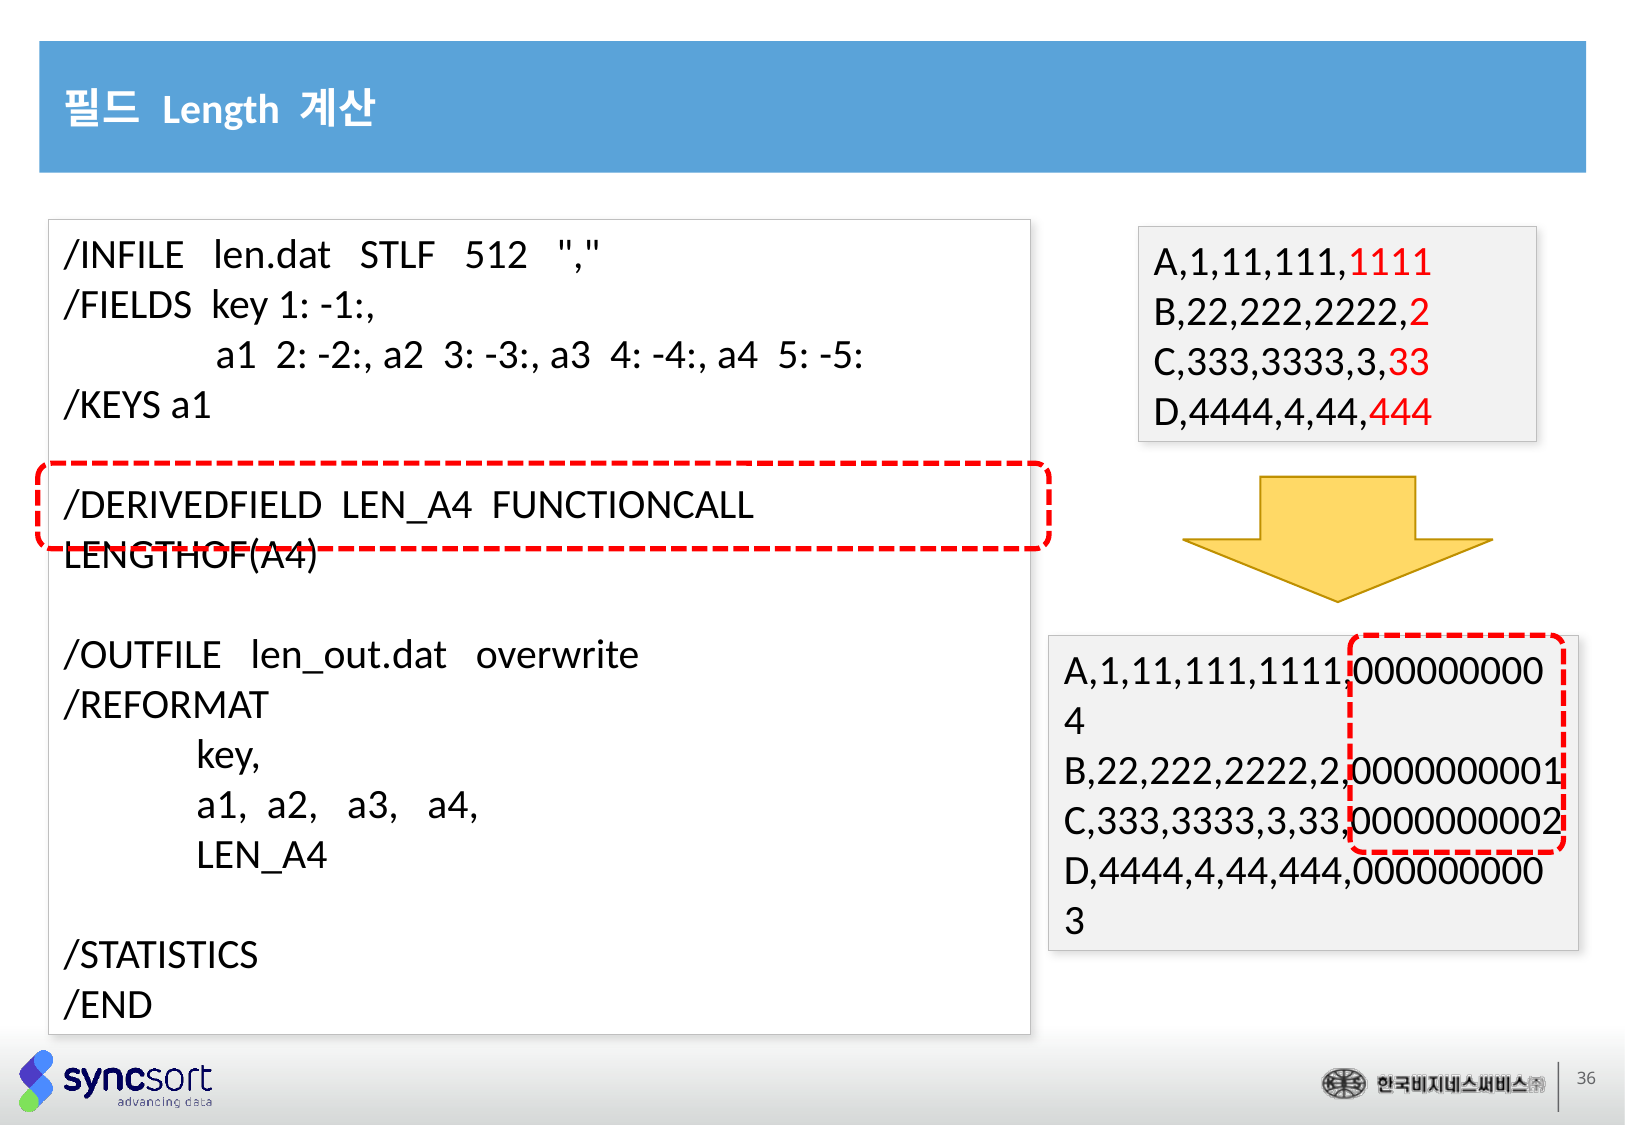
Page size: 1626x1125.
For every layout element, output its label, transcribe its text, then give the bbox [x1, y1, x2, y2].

text_box /INFILE len.dat STLF 512 "," /FIELDS key 1: -1:, a1 2: -2:, a2 3: -3:, a3 4: -4:, a4 5: -5: /KEYS a1 /DERIVEDFIELD LEN_A4 FUNCTIONCALL LENGTHOF(A4) /OUTFILE len_out.dat overwrite /REFORMAT key, a1, a2, a3, a4, LEN_A4 /STATISTICS /END [48, 219, 1031, 463]
text_box [1348, 634, 1565, 854]
picture [0, 1024, 1625, 1125]
text_box A,1,11,111,1111,0000000004 B,22,222,2222,2,0000000001 C,333,3333,3,33,0000000002 D,4444,4,44,444,0000000003 [1048, 635, 1579, 951]
text_box [36, 462, 1051, 550]
text_box 필드 Length 계산 [48, 47, 1579, 166]
text_box [1182, 475, 1494, 604]
text_box A,1,11,111,1111 B,22,222,2222,2 C,333,3333,3,33 D,4444,4,44,444 [1138, 226, 1537, 442]
text_box /INFILE len.dat STLF 512 "," /FIELDS key 1: -1:, a1 2: -2:, a2 3: -3:, a3 4: -4:, a4 5: -5: /KEYS a1 /DERIVEDFIELD LEN_A4 FUNCTIONCALL LENGTHOF(A4) /OUTFILE len_out.dat overwrite /REFORMAT key, a1, a2, a3, a4, LEN_A4 /STATISTICS /END [48, 549, 1031, 1035]
